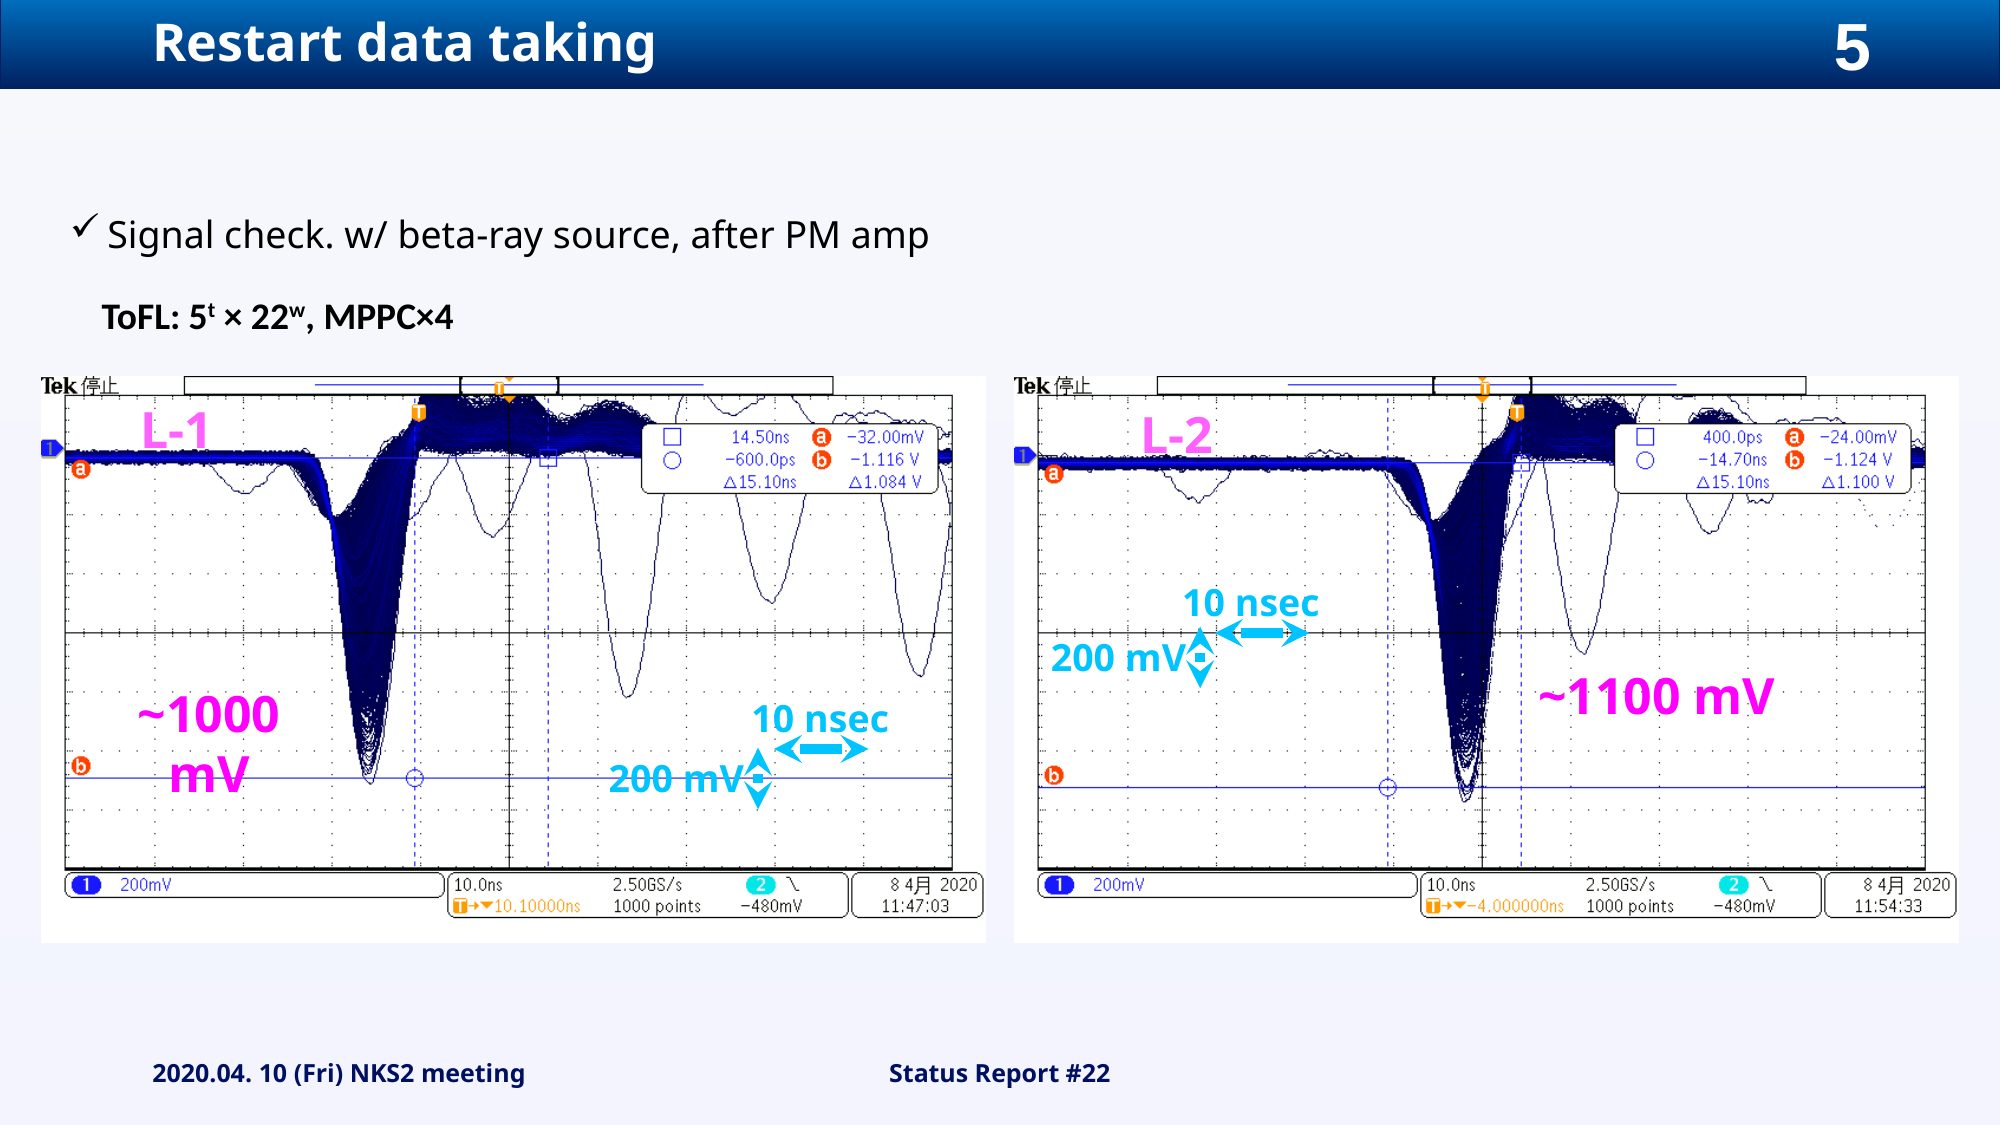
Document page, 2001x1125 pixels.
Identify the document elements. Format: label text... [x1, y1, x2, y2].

title Restart data taking [137, 0, 1863, 89]
picture [41, 376, 986, 944]
picture [1014, 376, 1959, 944]
slide_number 2020.04. 10 (Fri) NKS2 meeting [137, 1042, 588, 1103]
text_box ToFL: 5t × 22w, MPPC×4 [54, 282, 501, 346]
footer Status Report #22 [662, 1042, 1338, 1103]
list Signal check. w/ beta-ray source, after PM amp [55, 208, 1945, 1024]
